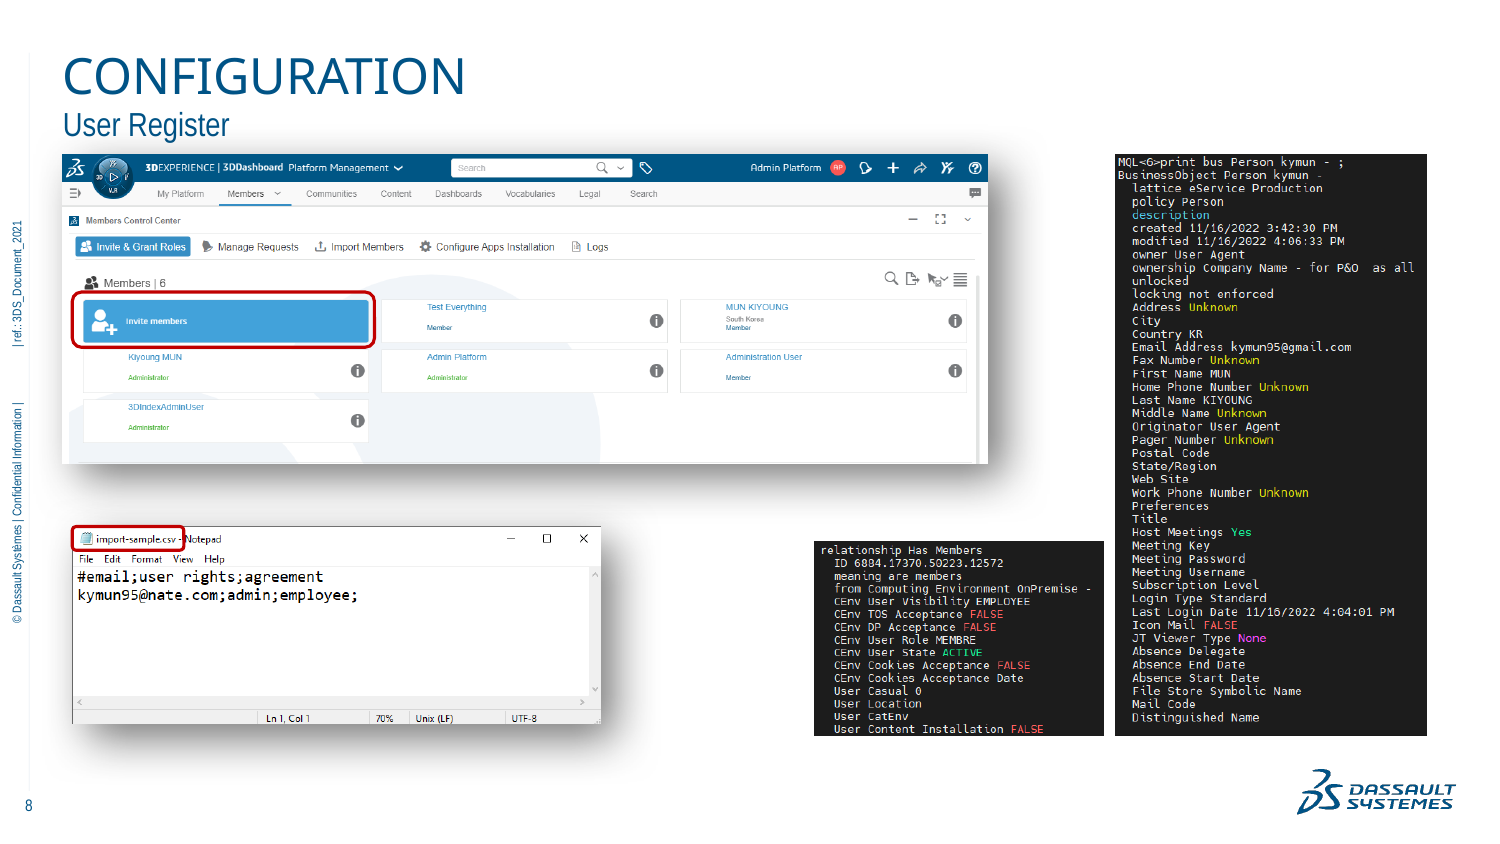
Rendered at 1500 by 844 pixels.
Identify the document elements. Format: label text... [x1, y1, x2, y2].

title configuration [62, 43, 1408, 103]
picture [62, 154, 988, 464]
picture [1293, 765, 1459, 818]
picture [72, 526, 601, 724]
picture [814, 541, 1104, 736]
picture [1115, 154, 1427, 736]
list User Register [62, 103, 1408, 144]
